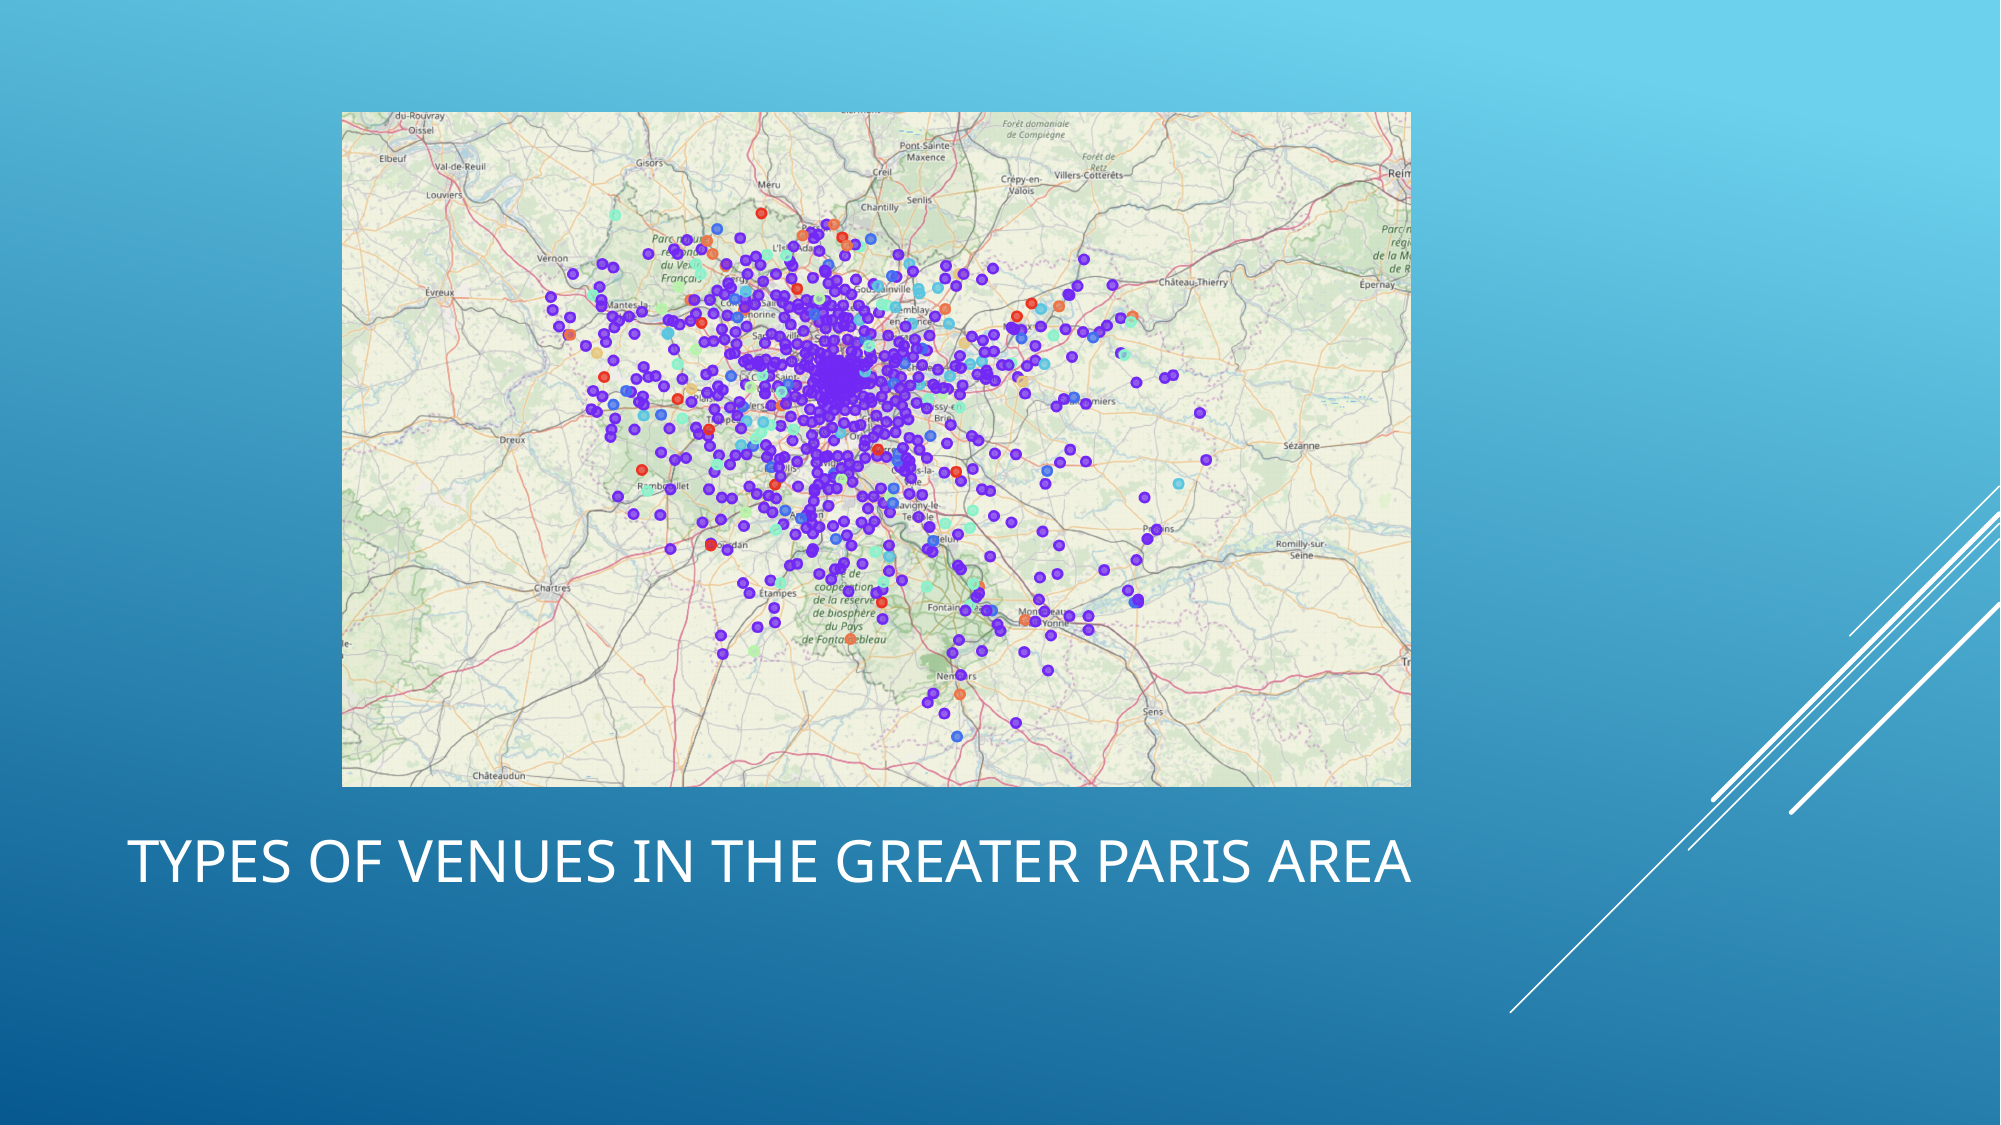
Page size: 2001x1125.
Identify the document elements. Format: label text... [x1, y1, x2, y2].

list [342, 112, 1412, 788]
title Types of venues in the Greater Paris Area [112, 736, 1513, 984]
